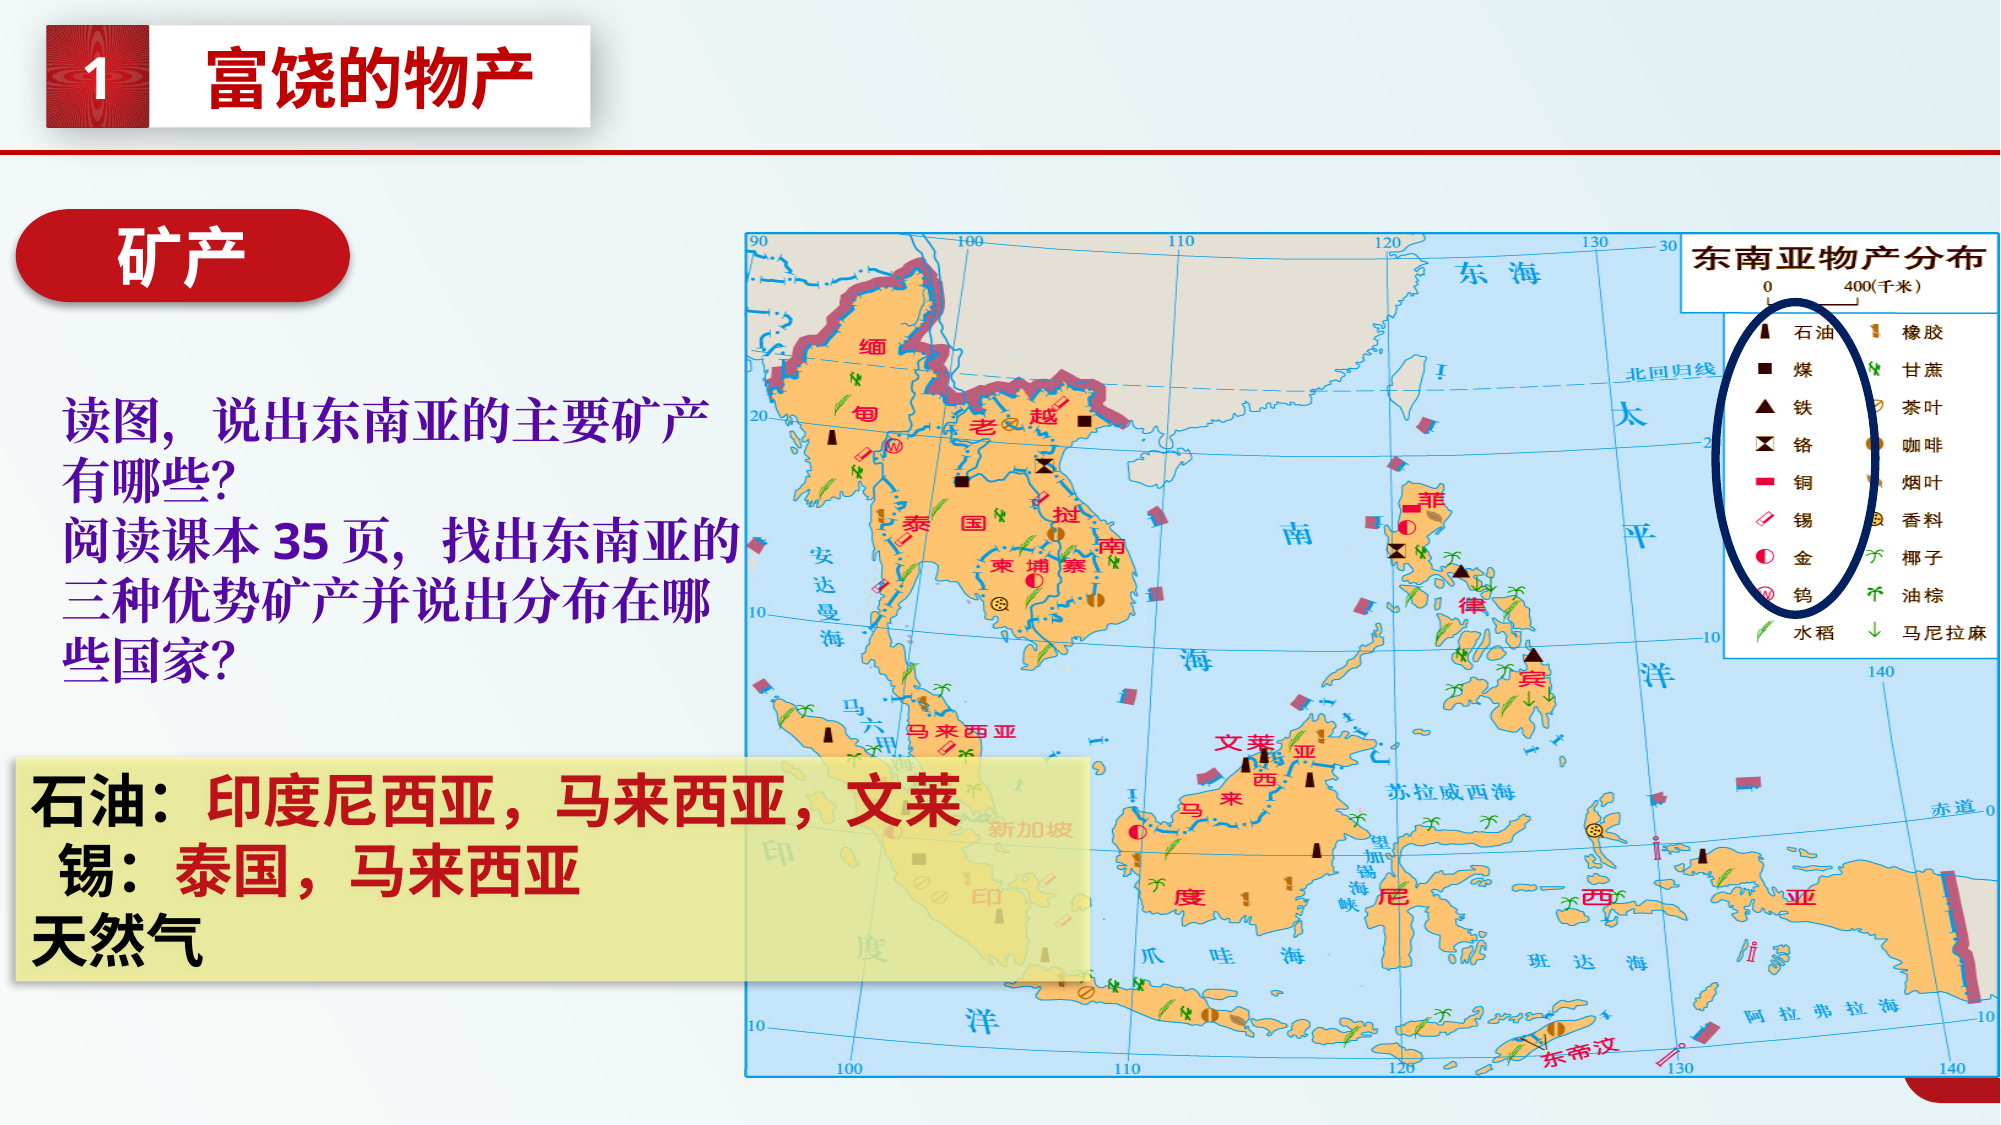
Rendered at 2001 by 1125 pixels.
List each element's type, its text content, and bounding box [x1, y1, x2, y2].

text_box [0, 25, 2000, 153]
text_box 读图，说出东南亚的主要矿产有哪些？ 阅读课本35页，找出东南亚的三种优势矿产并说出分布在哪些国家？ [46, 382, 744, 697]
text_box 矿产 [14, 208, 351, 304]
text_box 石油：印度尼西亚，马来西亚，文莱 锡：泰国，马来西亚 天然气 [15, 756, 744, 982]
picture [744, 232, 1997, 1075]
